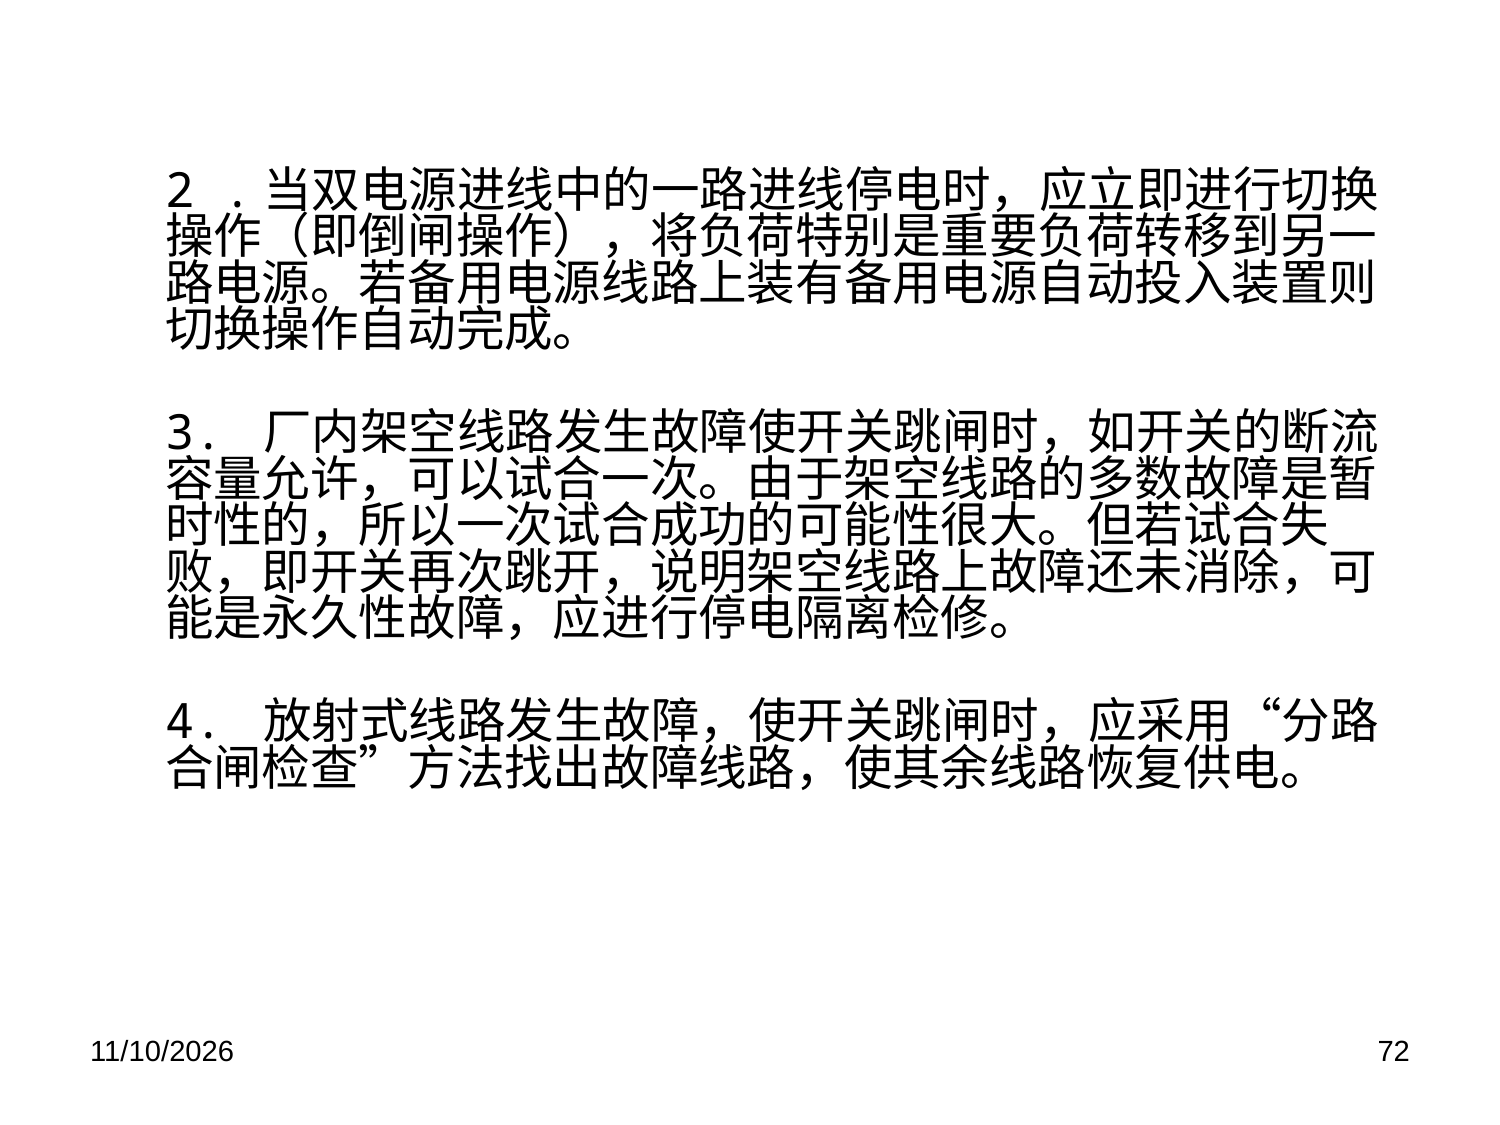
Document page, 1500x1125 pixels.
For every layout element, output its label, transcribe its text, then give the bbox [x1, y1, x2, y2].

slide_number 72 [1074, 1024, 1426, 1103]
list 2 .当双电源进线中的一路进线停电时，应立即进行切换操作（即倒闸操作），将负荷特别是重要负荷转移到另一路电源。若备用电源线路上装有备用电源自动投入装置则切换操作自动完成。 3. 厂内架空线路发生故障使开关跳闸时，如开关的断流容量允许，可以试合一次。由于架空线路的多数故障是暂时性的，所以一次试合成功的可能性很大。但若试合失败，即开关再次跳开，说明架空线路上故障还未消除，可能是永久性故障，应进行停电隔离检修。 4. 放射式线路发生故障，使开关跳闸时，应采用“分路合闸检查”方法找出故障线路，使其余线路恢复供电。 [150, 162, 1413, 905]
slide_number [74, 1024, 426, 1103]
